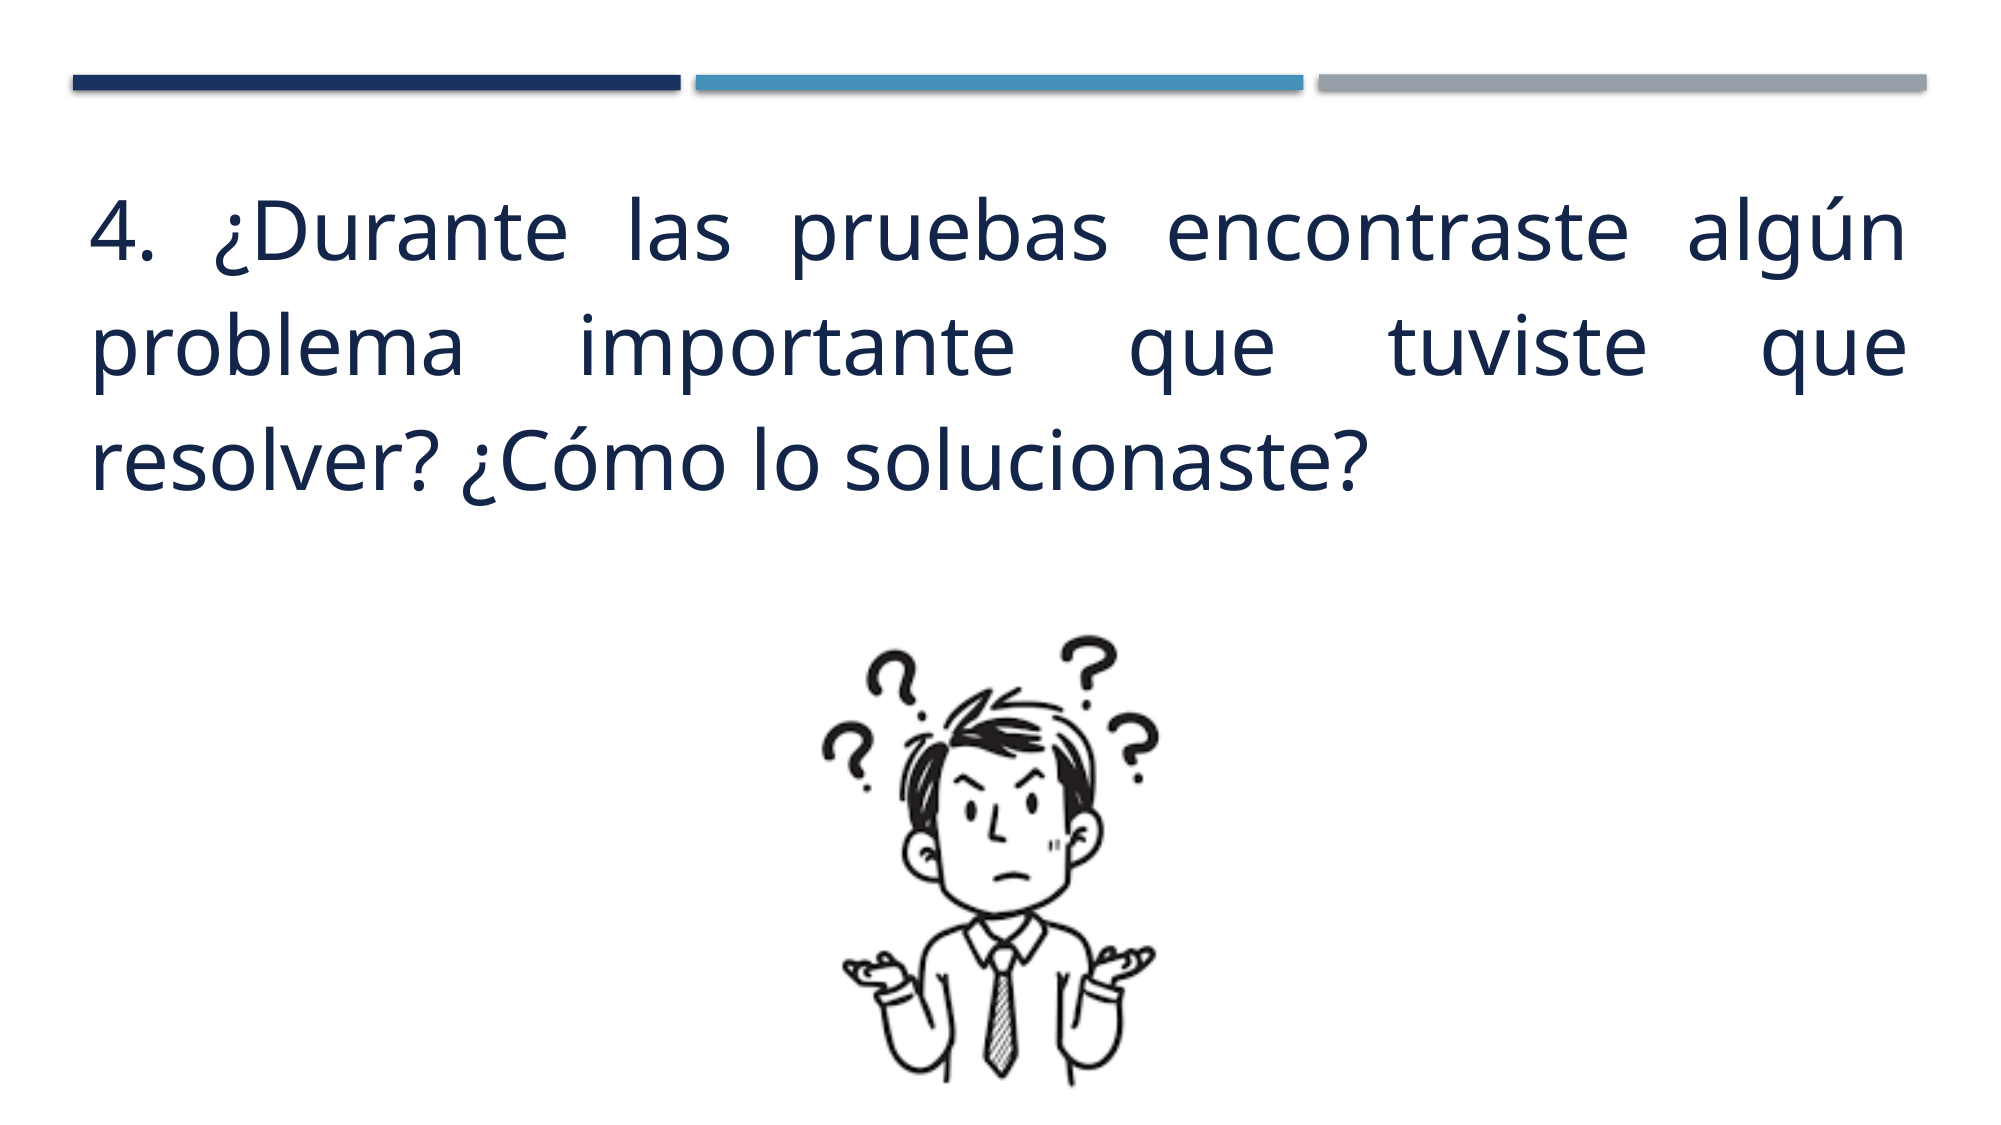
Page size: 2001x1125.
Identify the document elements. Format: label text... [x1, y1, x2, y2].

text_box 4. ¿Durante las pruebas encontraste algún problema importante que tuviste que resolver? ¿Cómo lo solucionaste? [74, 155, 1926, 515]
picture [708, 543, 1292, 1125]
